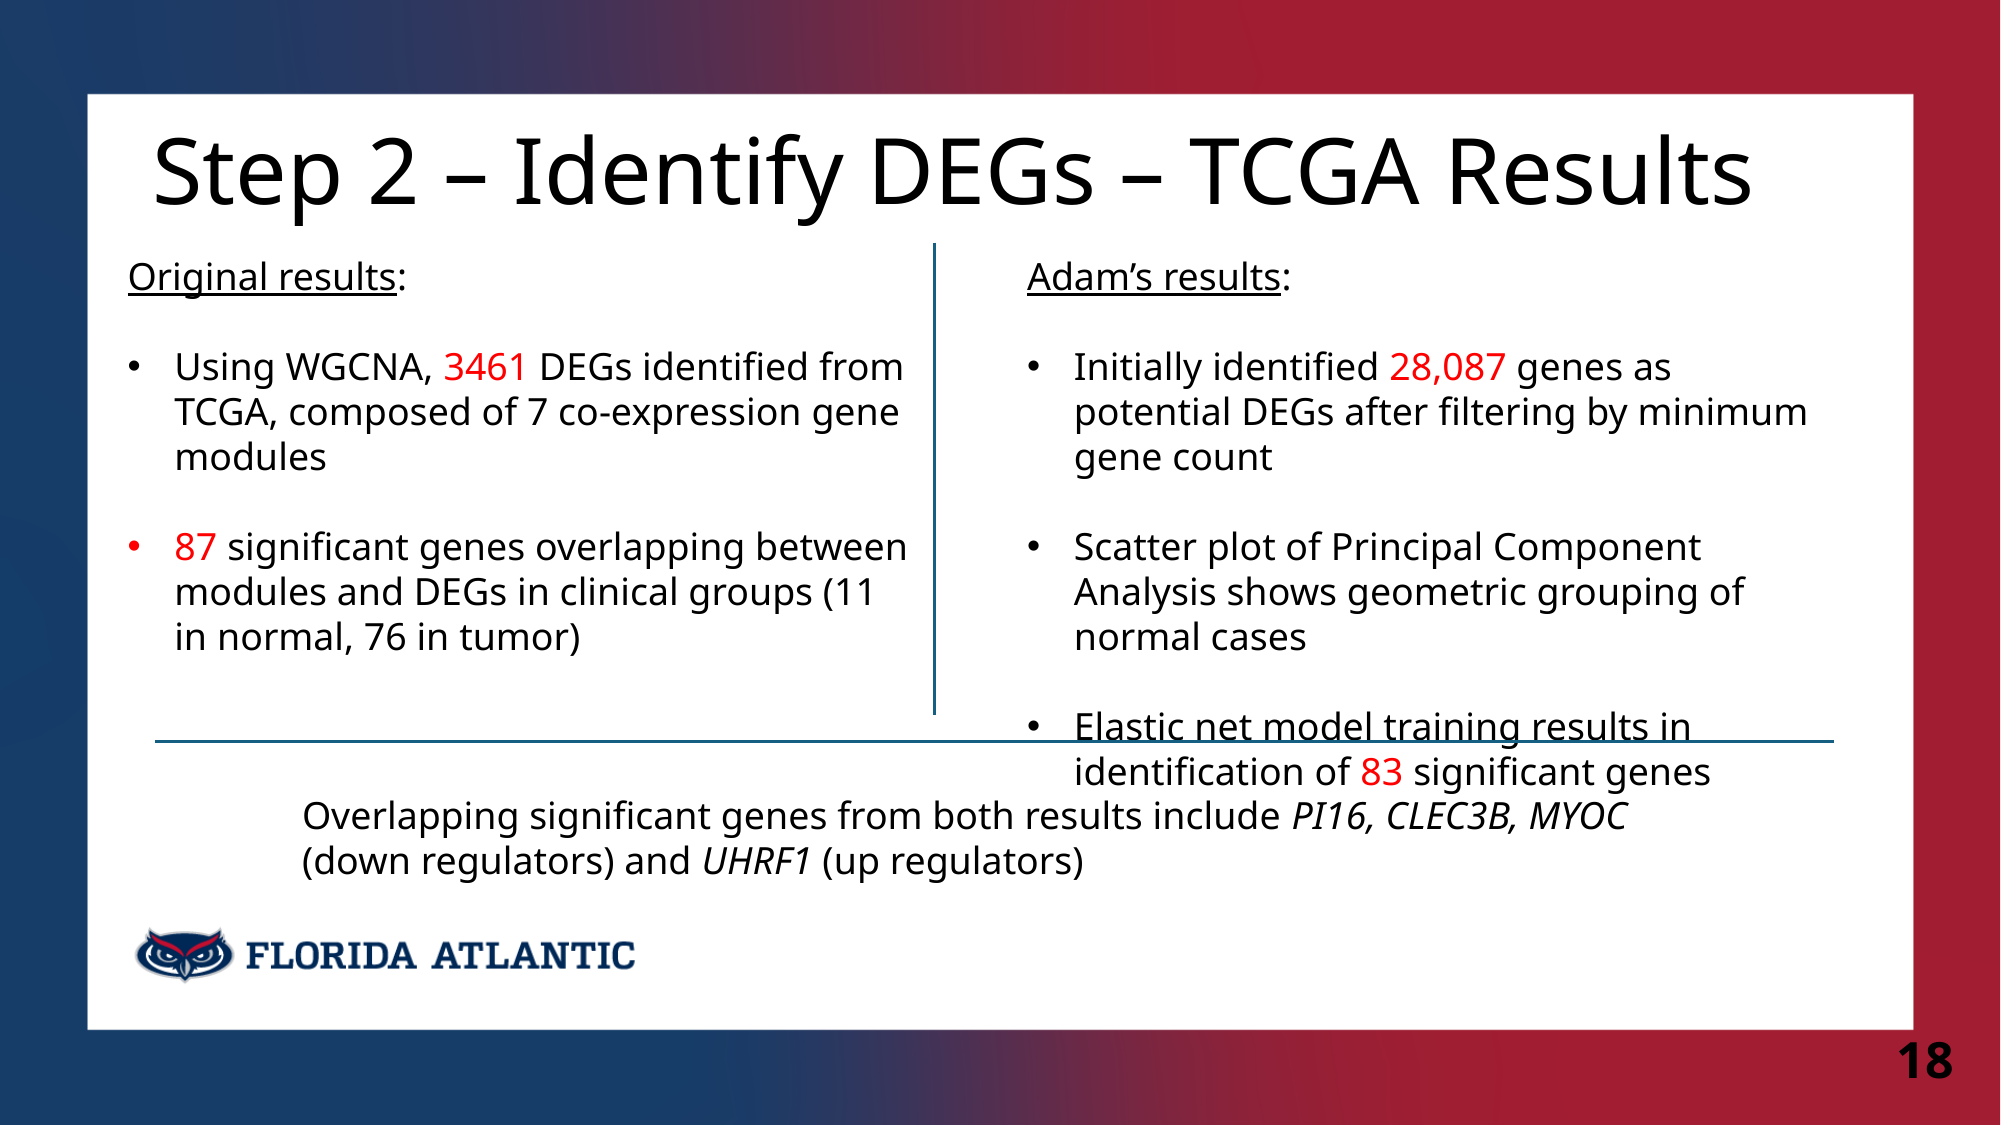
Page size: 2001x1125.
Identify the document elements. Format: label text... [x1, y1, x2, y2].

slide_number 18 [1881, 1032, 2000, 1093]
title Step 2 – Identify DEGs – TCGA Results [137, 107, 1863, 243]
text_box Adam’s results: Initially identified 28,087 genes as potential DEGs after filtering by minimum gene count Scatter plot of Principal Component Analysis shows geometric grouping of normal cases Elastic net model training results in identification of 83 significant genes [1012, 245, 1834, 740]
text_box Adam’s results: Initially identified 28,087 genes as potential DEGs after filtering by minimum gene count Scatter plot of Principal Component Analysis shows geometric grouping of normal cases Elastic net model training results in identification of 83 significant genes [1012, 743, 1834, 846]
picture [0, 0, 2001, 1125]
text_box Overlapping significant genes from both results include PI16, CLEC3B, MYOC (down regulators) and UHRF1 (up regulators) [287, 784, 1702, 890]
text_box Original results: Using WGCNA, 3461 DEGs identified from TCGA, composed of 7 co-expression gene modules 87 significant genes overlapping between modules and DEGs in clinical groups (11 in normal, 76 in tumor) [112, 245, 933, 711]
